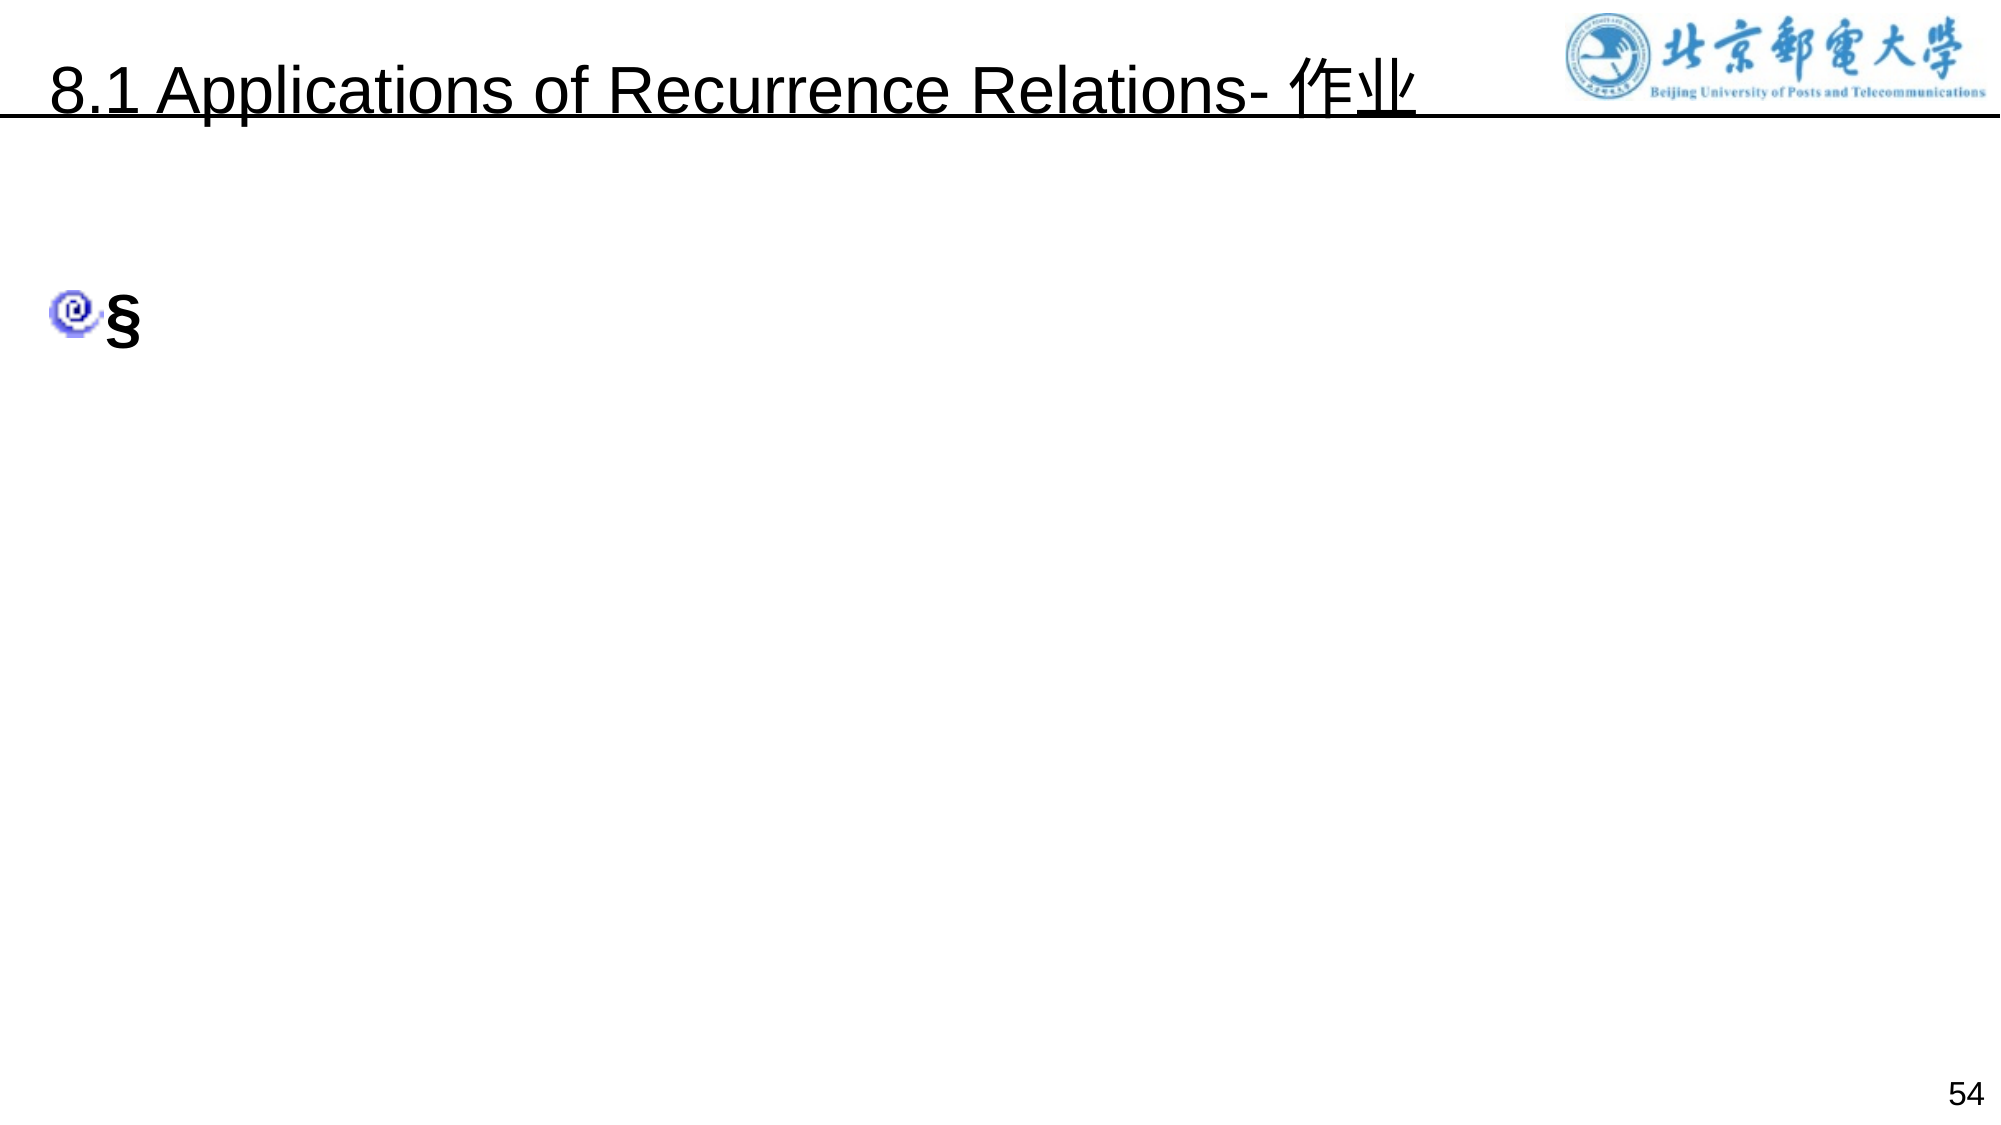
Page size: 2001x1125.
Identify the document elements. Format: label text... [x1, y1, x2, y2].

picture [1849, 13, 1988, 101]
text_box § [34, 226, 1848, 970]
text_box 8.1 Applications of Recurrence Relations-作业 [34, 0, 1849, 135]
picture [49, 290, 104, 338]
